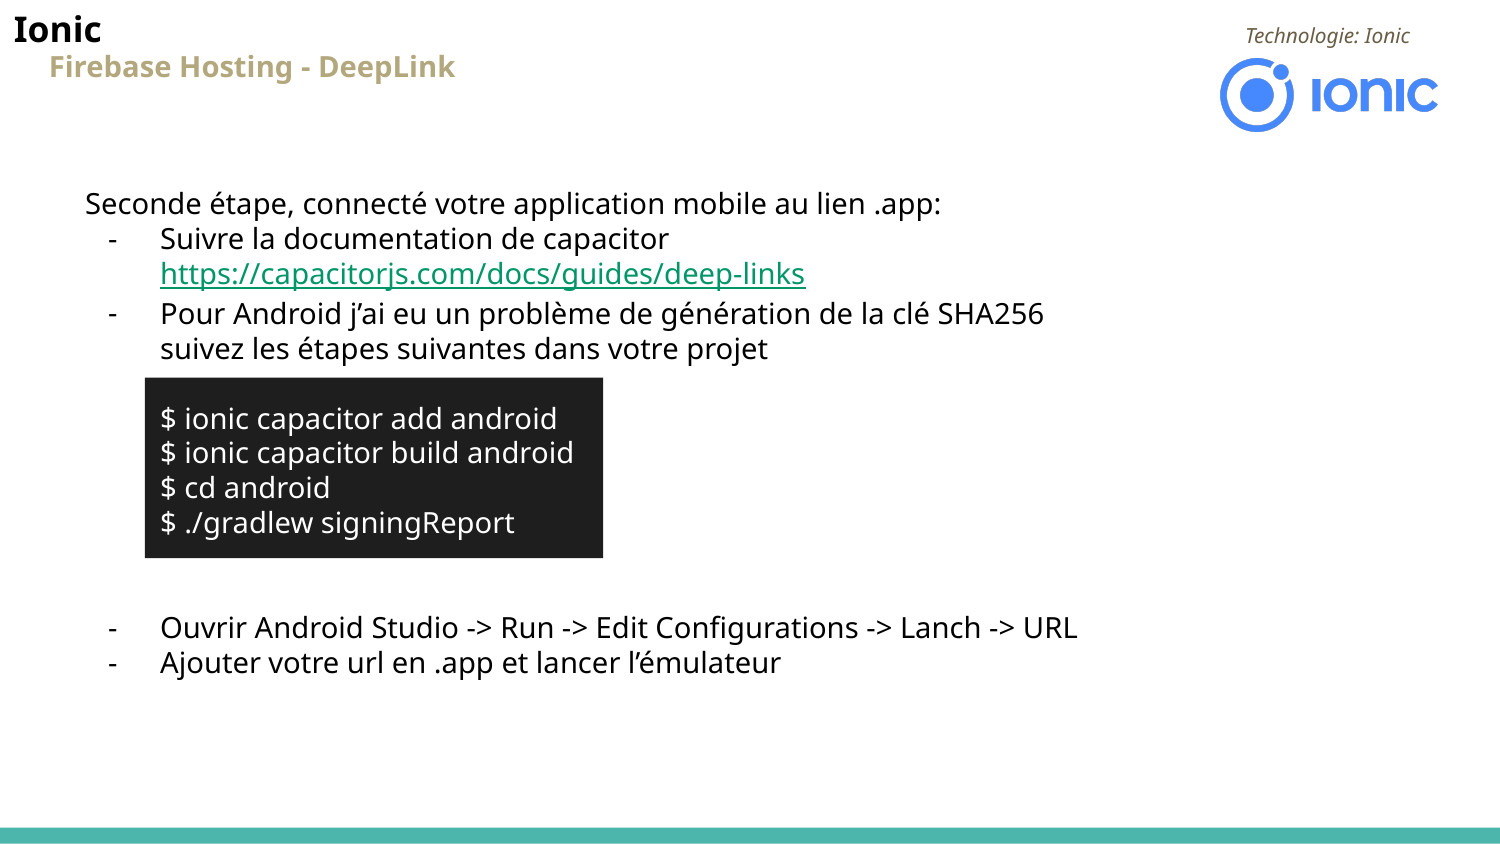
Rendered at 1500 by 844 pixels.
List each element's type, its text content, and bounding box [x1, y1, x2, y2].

text_box Technologie: Ionic [1230, 9, 1461, 60]
text_box Ionic [0, 0, 668, 65]
text_box Seconde étape, connecté votre application mobile au lien .app: Suivre la documentation de capacitor https://capacitorjs.com/docs/guides/deep-links Pour Android j’ai eu un problème de génération de la clé SHA256 suivez les étapes suivantes dans votre projet $ ionic capacitor add android $ ionic capacitor build android $ cd android $ ./gradlew signingReport Ouvrir Android Studio -> Run -> Edit Configurations -> Lanch -> URL Ajouter votre url en .app et lancer l’émulateur [70, 170, 1103, 695]
picture [1220, 58, 1438, 132]
text_box Firebase Hosting - DeepLink [33, 33, 668, 99]
